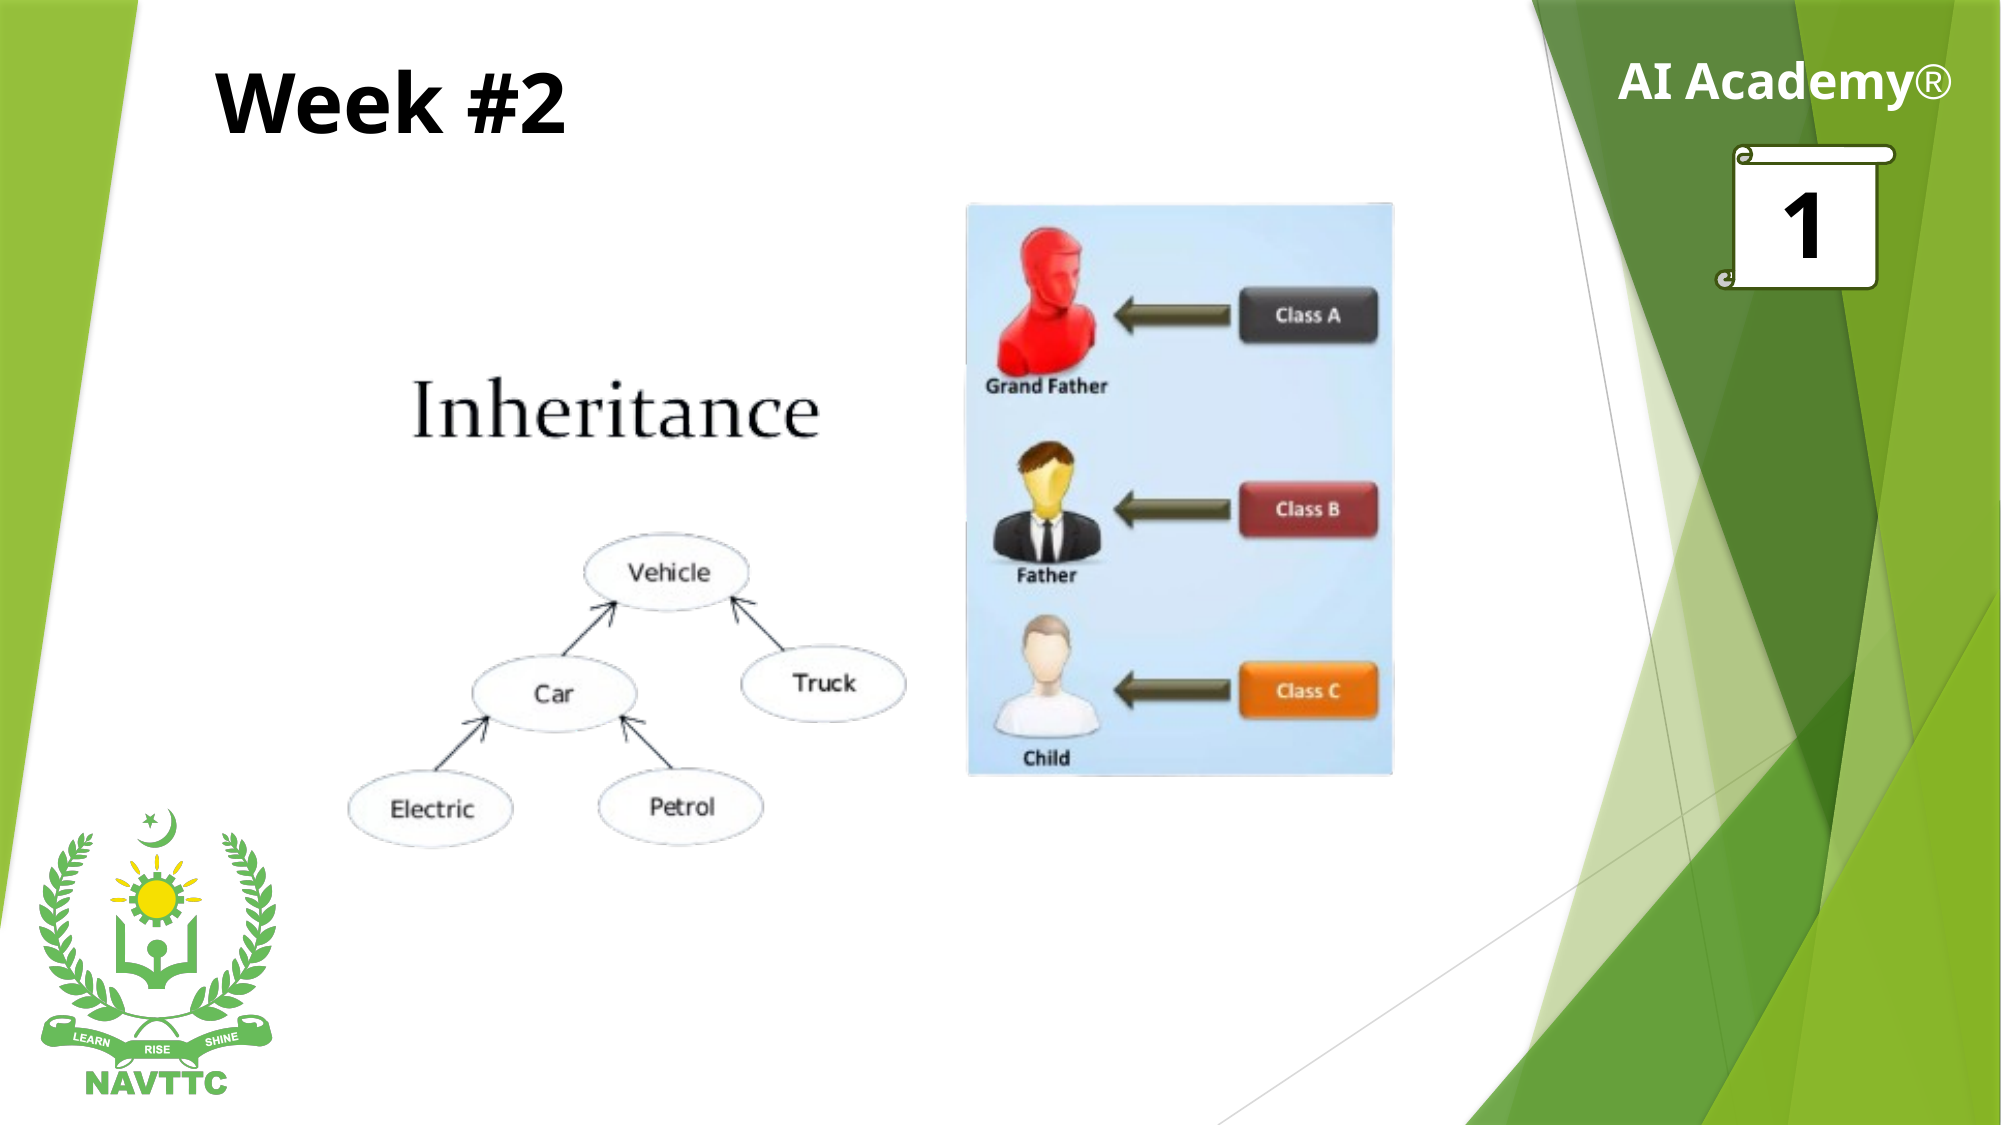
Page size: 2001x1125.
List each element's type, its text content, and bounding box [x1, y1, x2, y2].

text_box 1 [1714, 143, 1897, 291]
picture [0, 66, 1462, 1110]
text_box AI Academy® [1604, 42, 2000, 118]
text_box Week #2 [201, 42, 583, 158]
